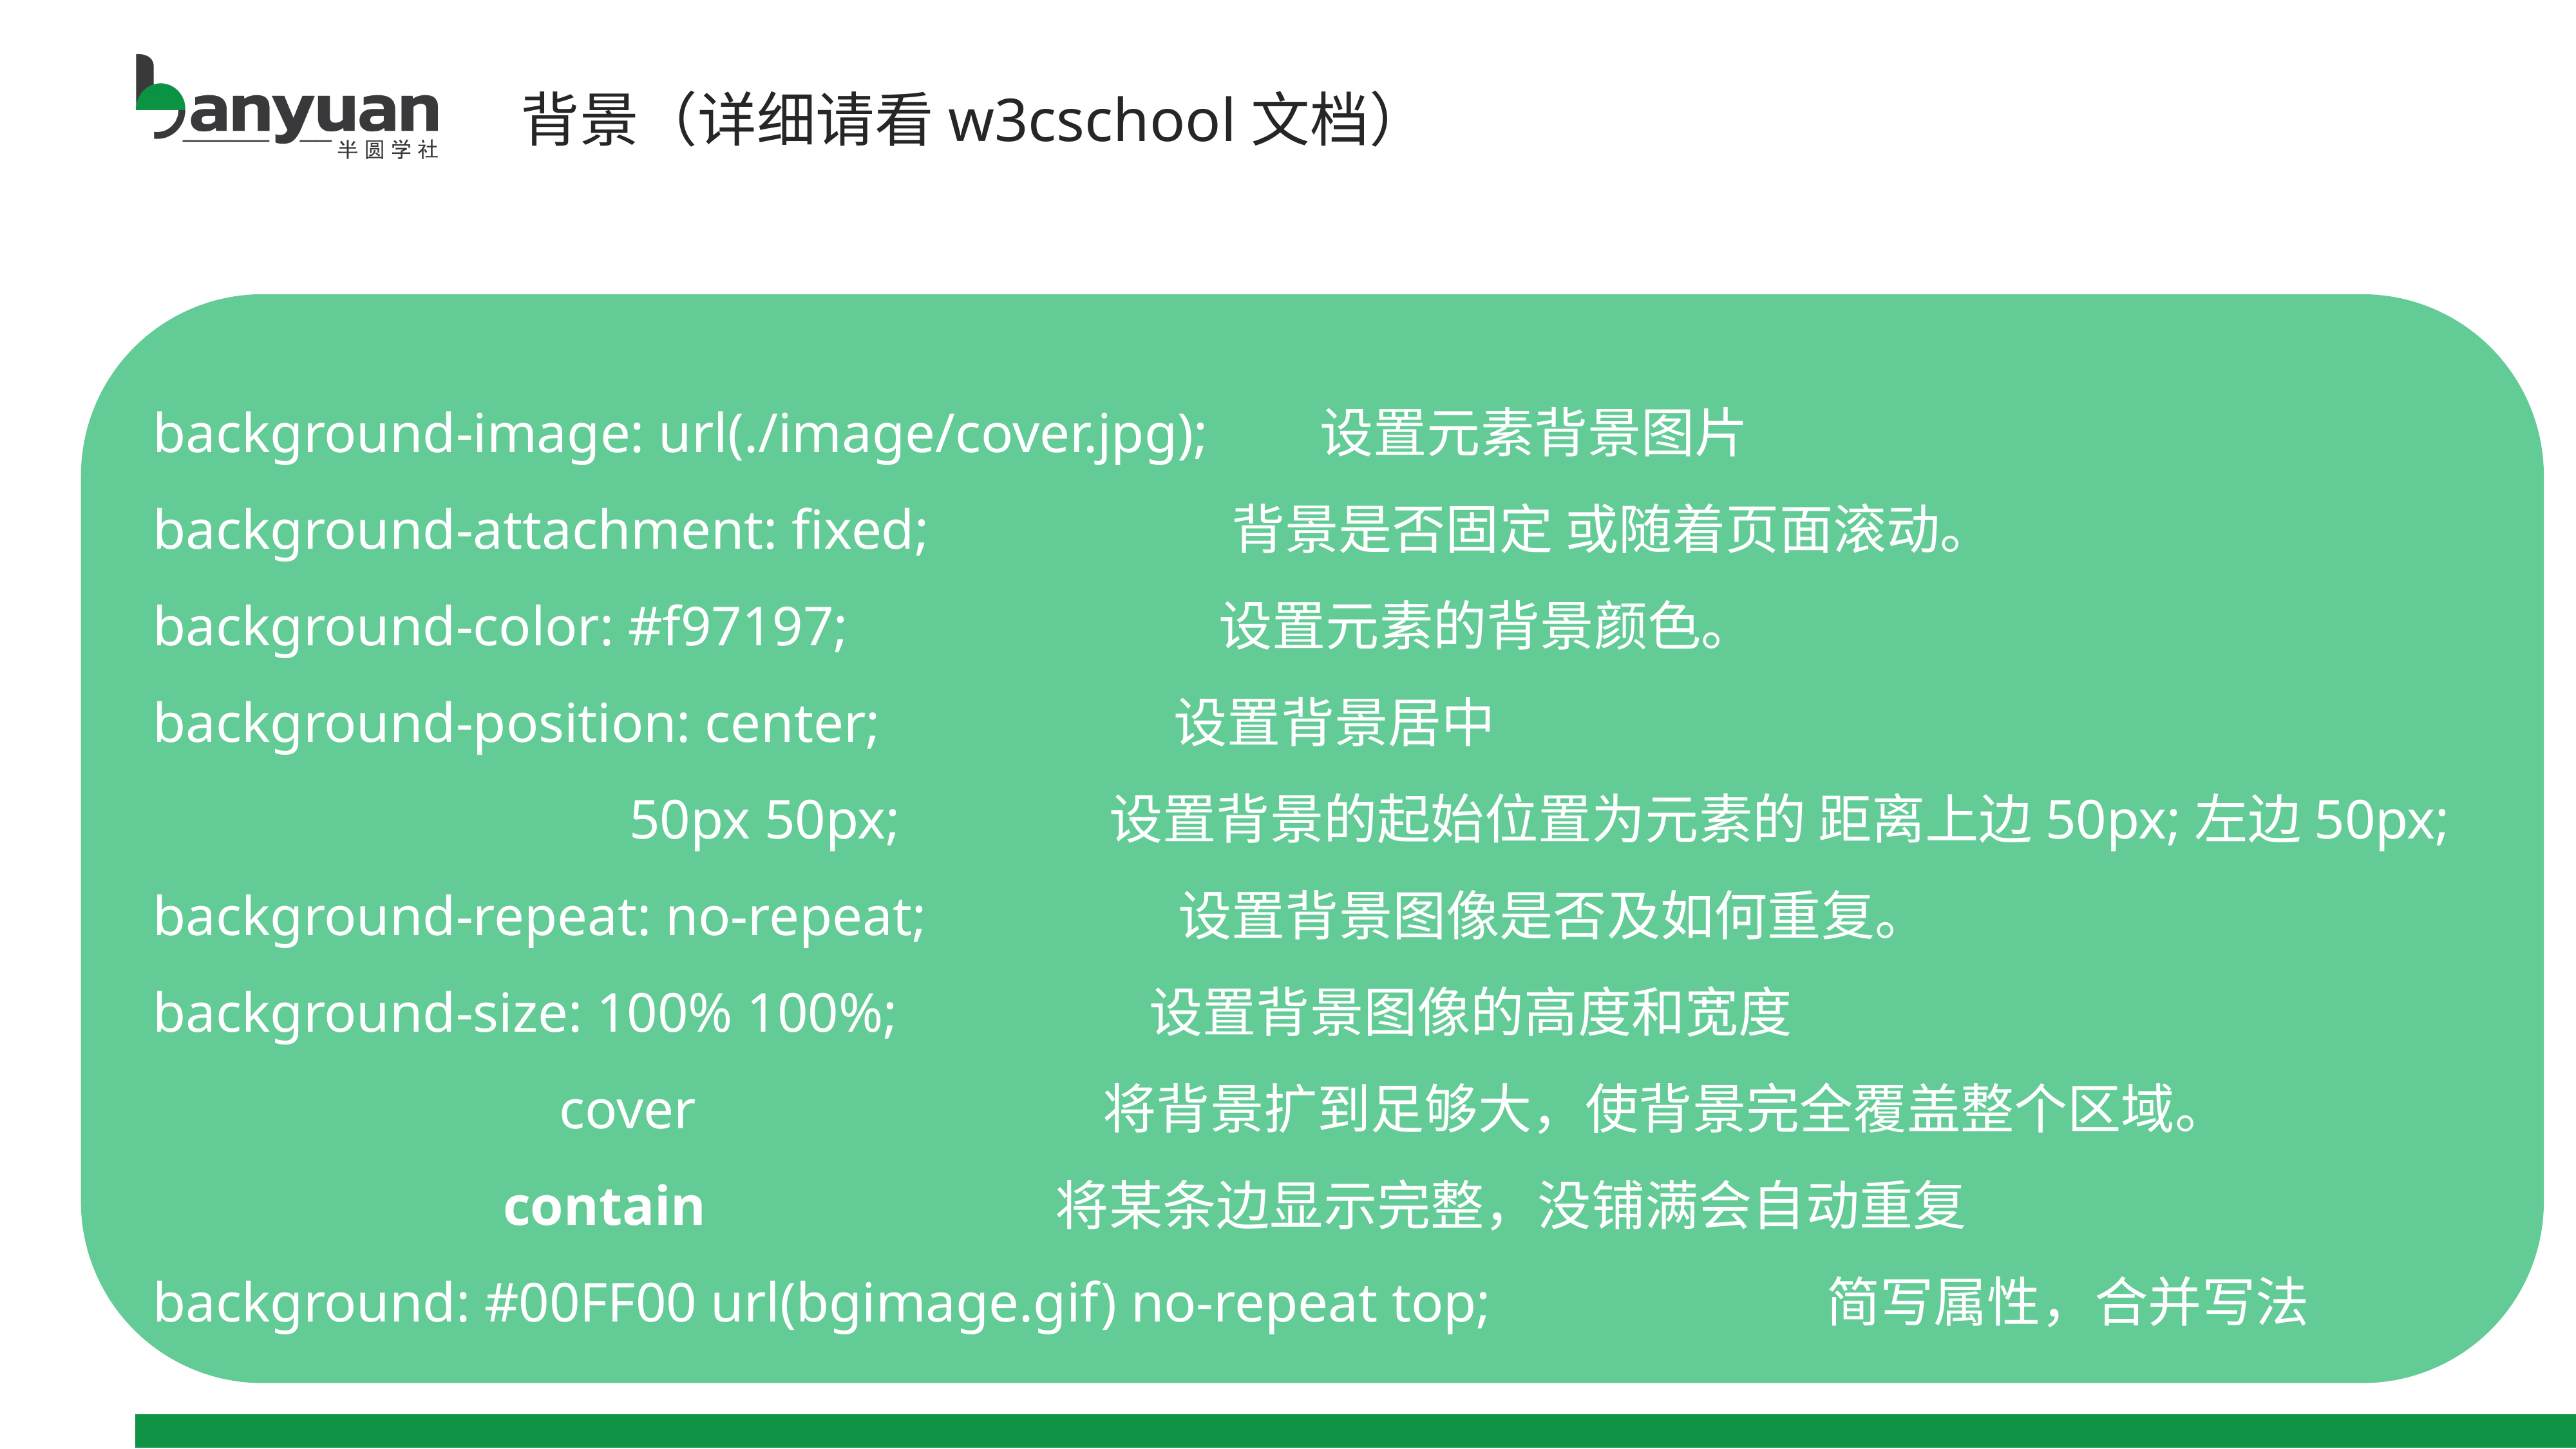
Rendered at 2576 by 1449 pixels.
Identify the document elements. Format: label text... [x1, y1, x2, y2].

text_box 背景（详细请看w3cschool文档） [511, 77, 2230, 158]
text_box [79, 292, 2506, 1385]
picture [136, 54, 439, 160]
text_box background-image: url(./image/cover.jpg); 设置元素背景图片 background-attachment: fixed; 背景是否固定 或随着页面滚动。 background-color: #f97197; 设置元素的背景颜色。 background-position: center; 设置背景居中 50px 50px; 设置背景的起始位置为元素的 距离上边50px;左边50px; background-repeat: no-repeat; 设置背景图像是否及如何重复。 background-size: 100% 100%; 设置背景图像的高度和宽度 cover 将背景扩到足够大，使背景完全覆盖整个区域。 contain 将某条边显示完整，没铺满会自动重复 background: #00FF00 url(bgimage.gif) no-repeat top; 简写属性，合并写法 [143, 362, 2568, 1338]
